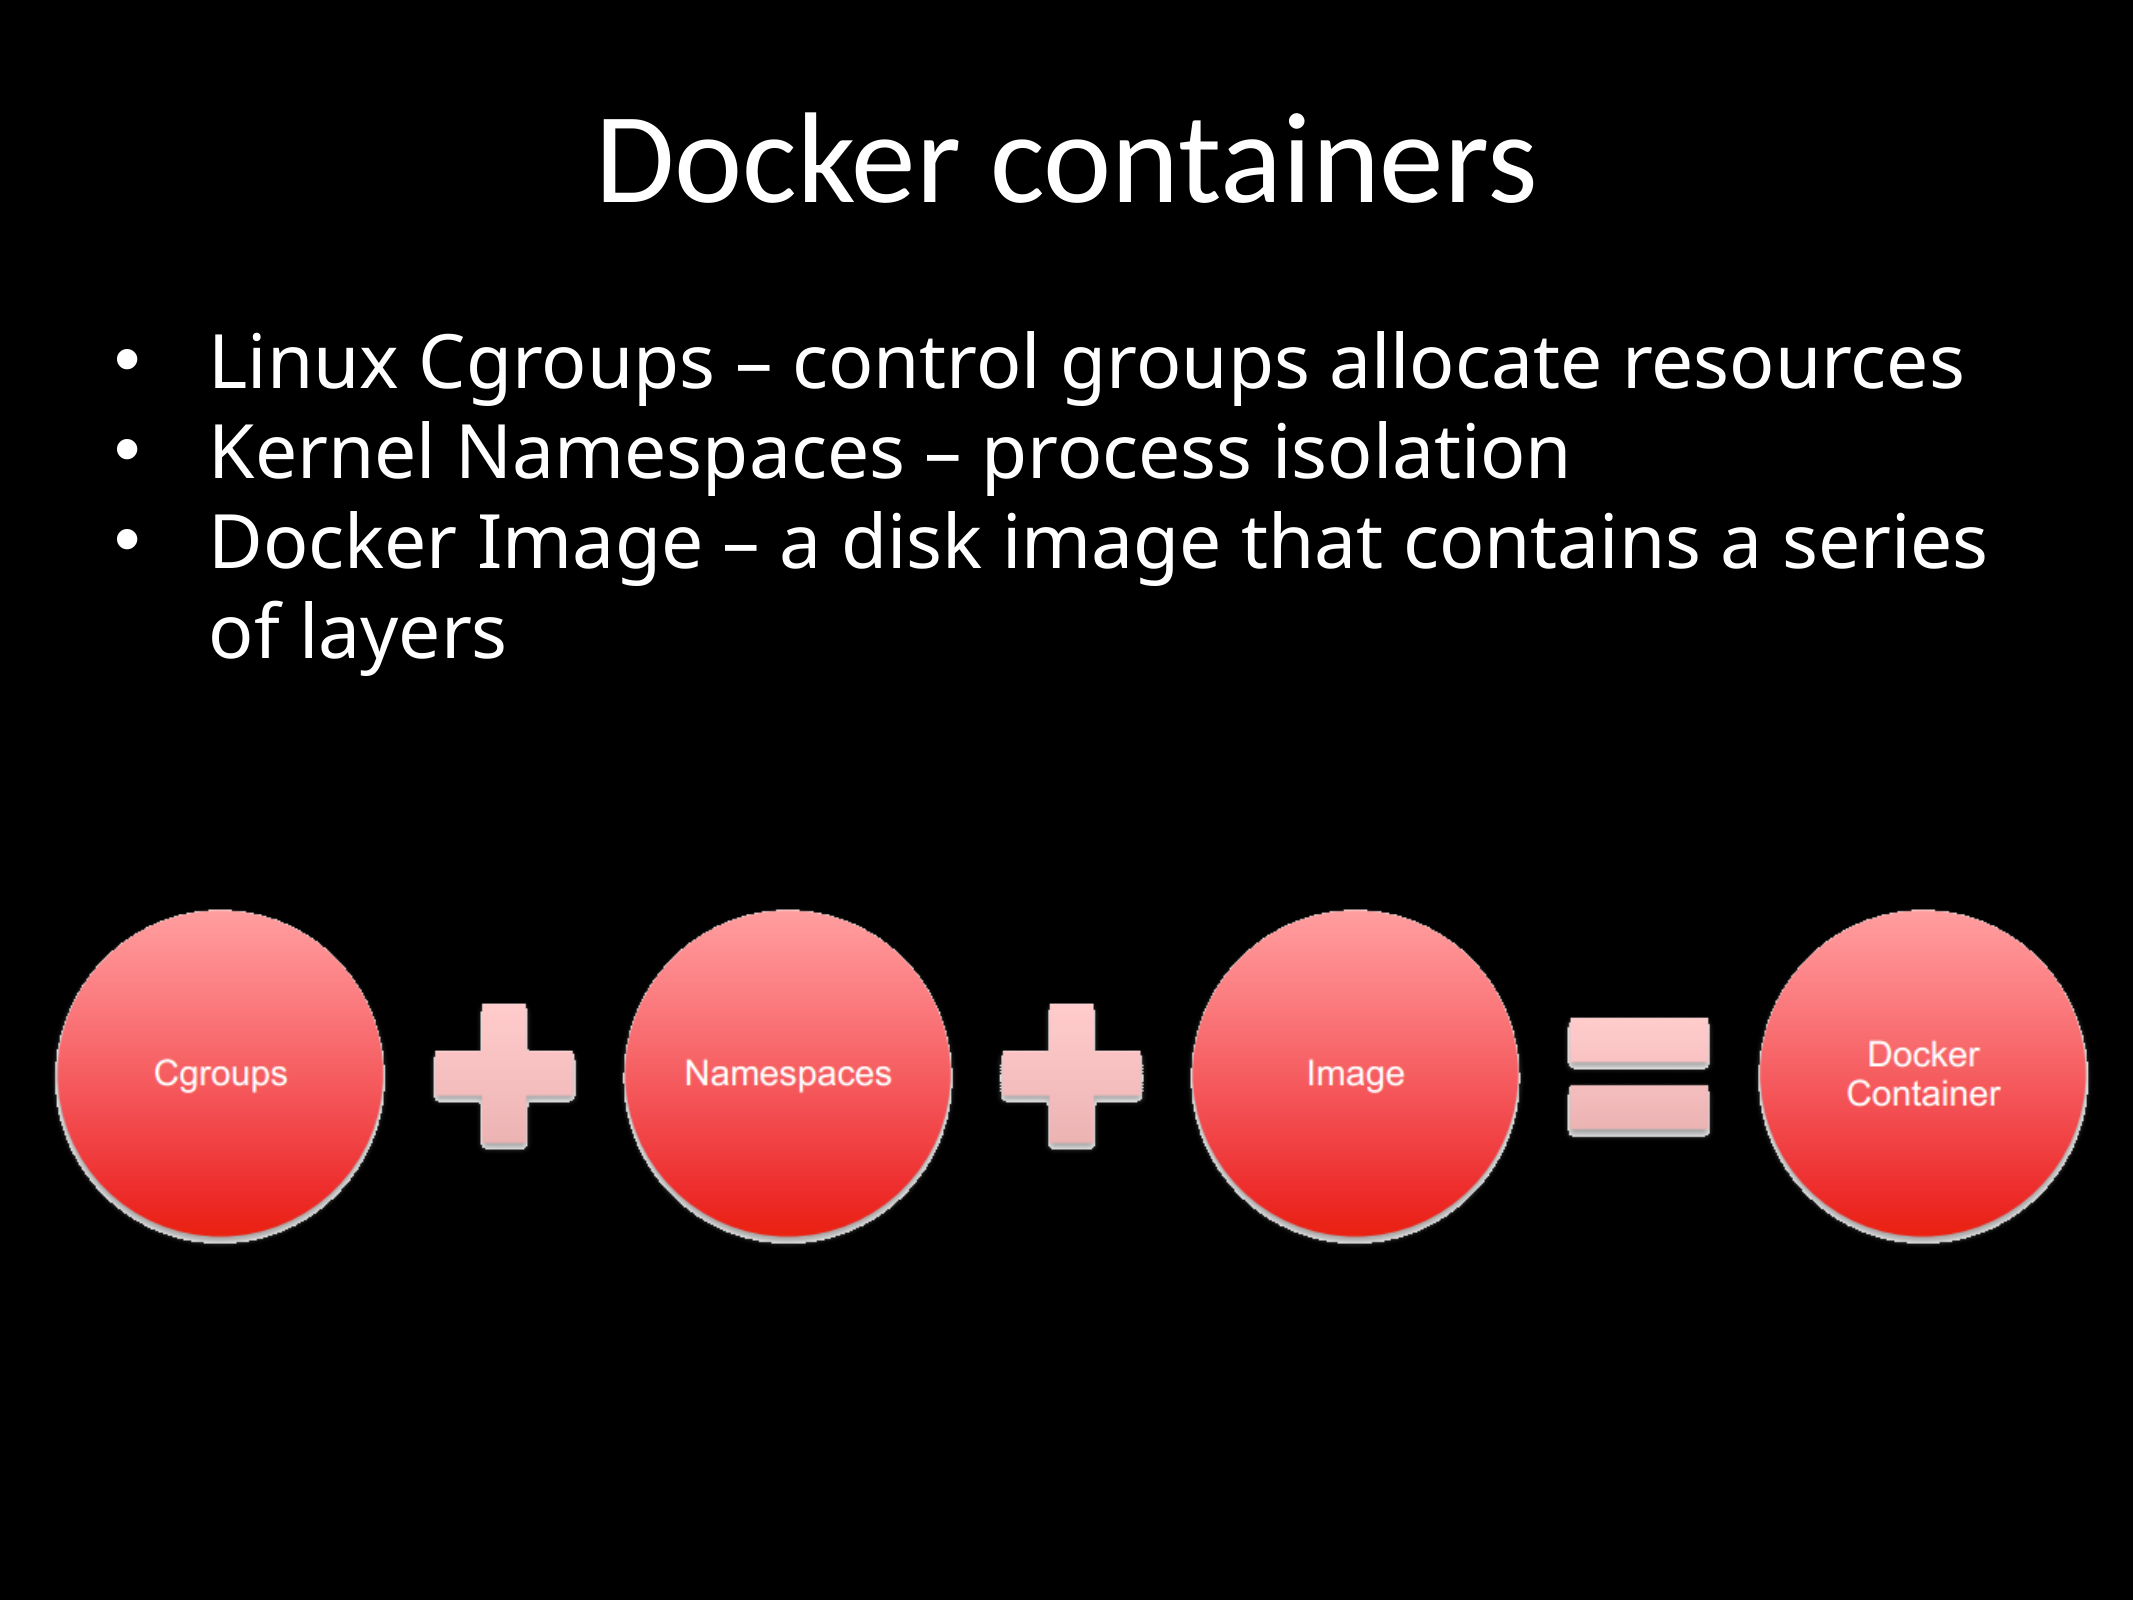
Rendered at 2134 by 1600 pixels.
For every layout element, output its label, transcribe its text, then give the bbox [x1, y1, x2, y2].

title Docker containers [106, 20, 2028, 281]
picture [21, 891, 2113, 1269]
text_box Linux Cgroups – control groups allocate resources Kernel Namespaces – process isolation Docker Image – a disk image that contains a series of layers [106, 305, 2027, 682]
